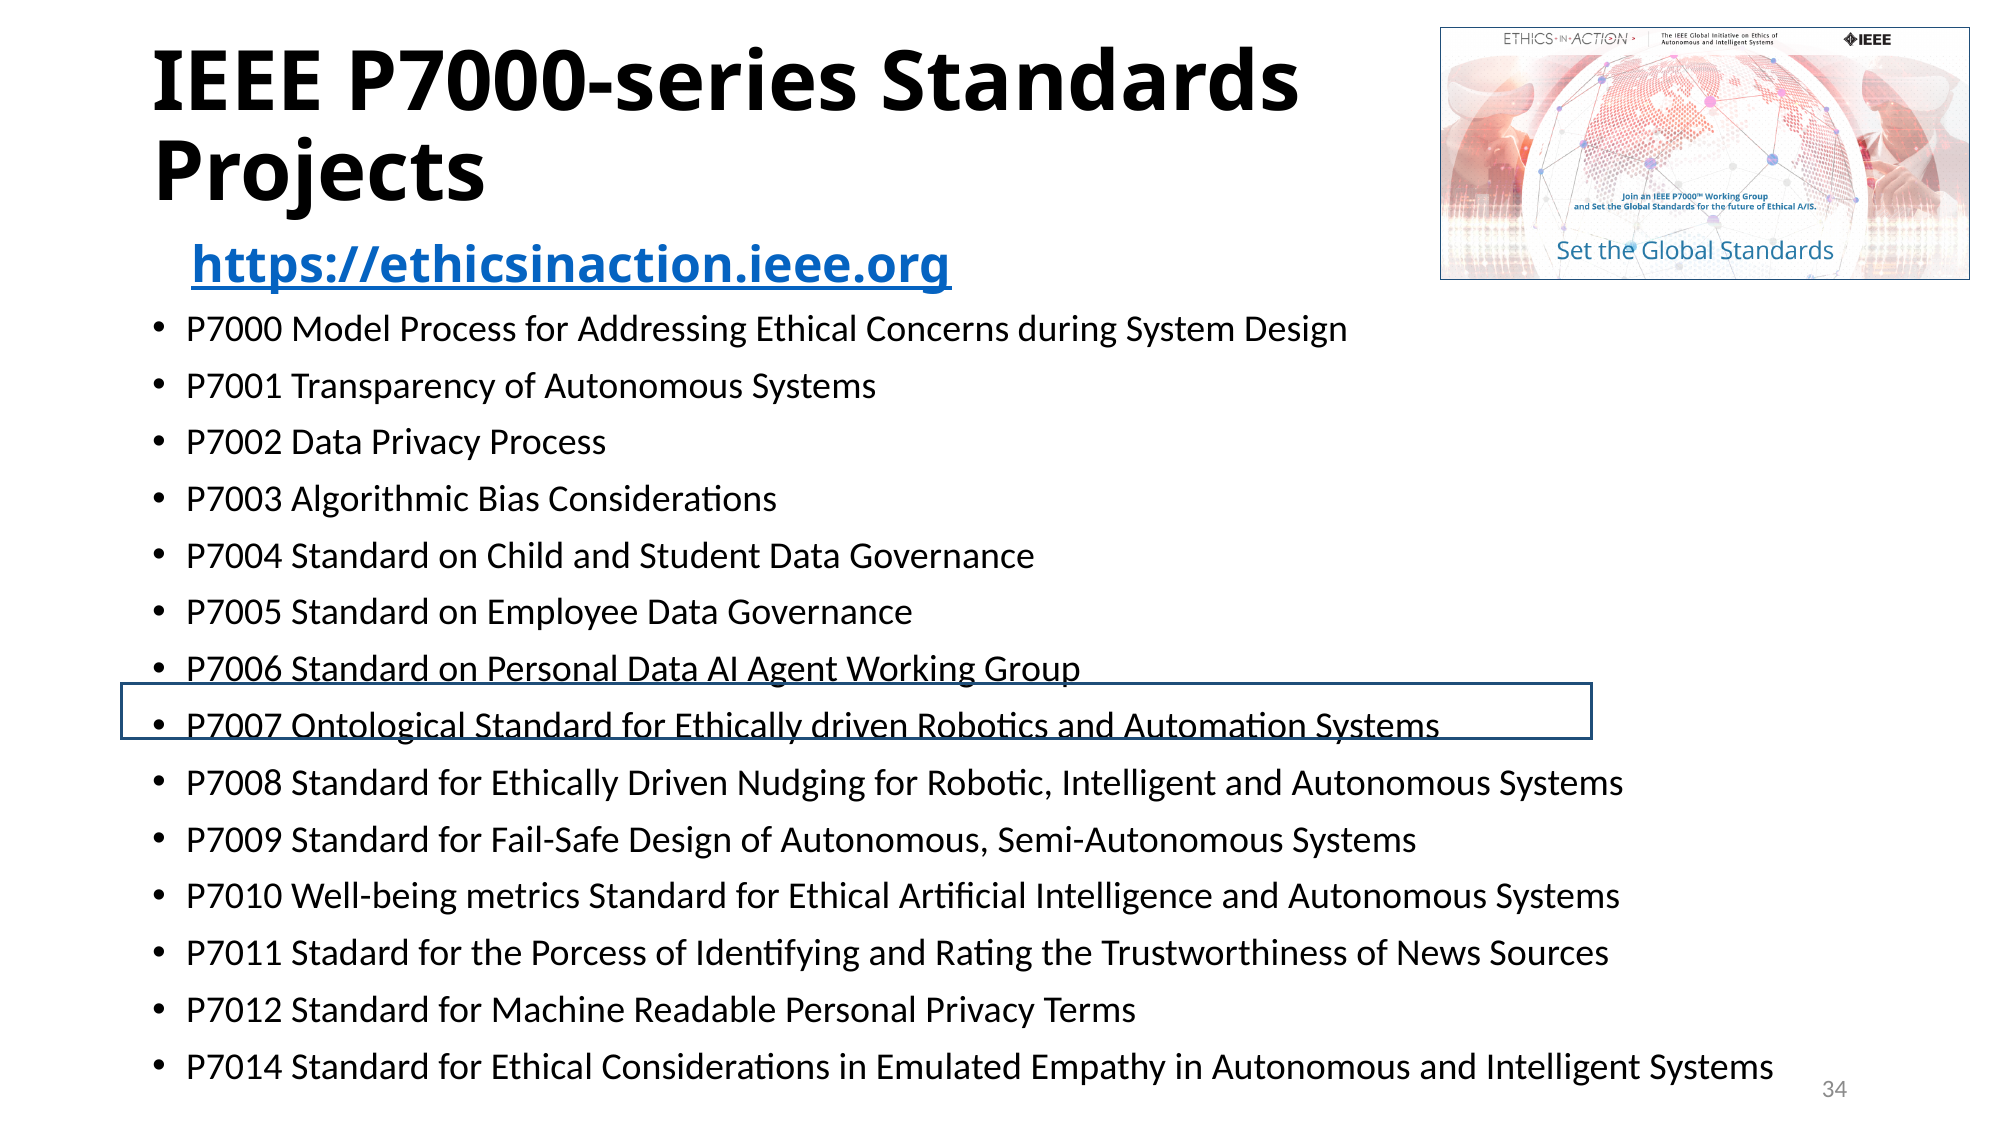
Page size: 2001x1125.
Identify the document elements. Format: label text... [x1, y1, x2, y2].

list P7000 Model Process for Addressing Ethical Concerns during System Design P7001 Transparency of Autonomous Systems P7002 Data Privacy Process P7003 Algorithmic Bias Considerations P7004 Standard on Child and Student Data Governance P7005 Standard on Employee Data Governance P7006 Standard on Personal Data AI Agent Working Group P7007 Ontological Standard for Ethically driven Robotics and Automation Systems P7008 Standard for Ethically Driven Nudging for Robotic, Intelligent and Autonomous Systems P7009 Standard for Fail-Safe Design of Autonomous, Semi-Autonomous Systems P7010 Well-being metrics Standard for Ethical Artificial Intelligence and Autonomous Systems P7011 Stadard for the Porcess of Identifying and Rating the Trustworthiness of News Sources P7012 Standard for Machine Readable Personal Privacy Terms P7014 Standard for Ethical Considerations in Emulated Empathy in Autonomous and Intelligent Systems [137, 301, 1988, 1099]
picture [1440, 27, 1970, 280]
title IEEE P7000-series Standards Projects https://ethicsinaction.ieee.org [137, 59, 1430, 278]
slide_number 34 [1412, 1057, 1863, 1118]
text_box [121, 682, 1593, 740]
